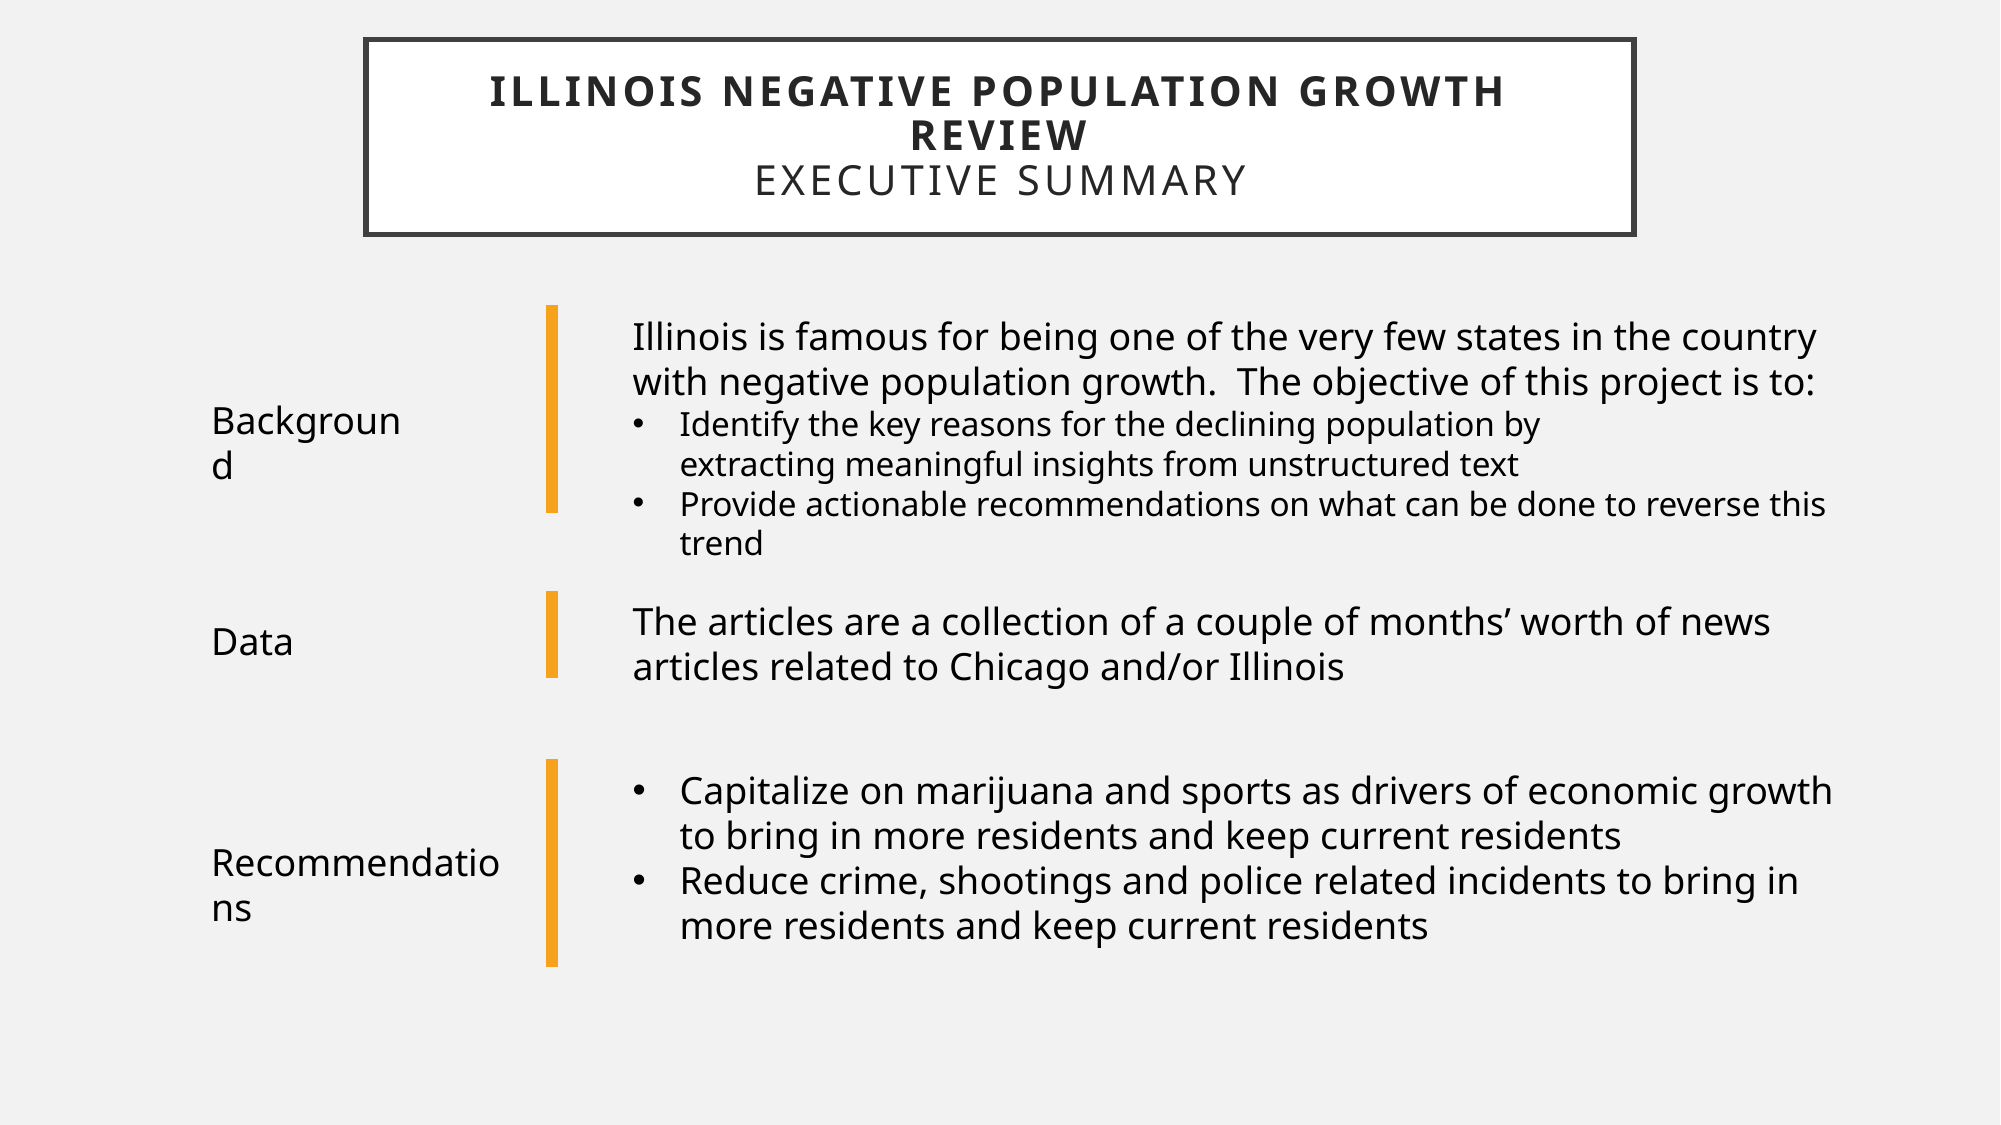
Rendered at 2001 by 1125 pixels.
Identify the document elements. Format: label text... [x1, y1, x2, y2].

text_box The articles are a collection of a couple of months’ worth of news articles related to Chicago and/or Illinois [618, 590, 1886, 696]
text_box Background [196, 389, 434, 495]
text_box Capitalize on marijuana and sports as drivers of economic growth to bring in more residents and keep current residents Reduce crime, shootings and police related incidents to bring in more residents and keep current residents [618, 759, 1886, 955]
title Illinois negative population growth Review Executive summary [363, 37, 1637, 237]
text_box Recommendations [196, 831, 524, 937]
text_box Data [196, 610, 434, 671]
text_box Illinois is famous for being one of the very few states in the country with negative population growth. The objective of this project is to: Identify the key reasons for the declining population by extracting meaningful insights from unstructured text Provide actionable recommendations on what can be done to reverse this trend [618, 305, 1886, 570]
